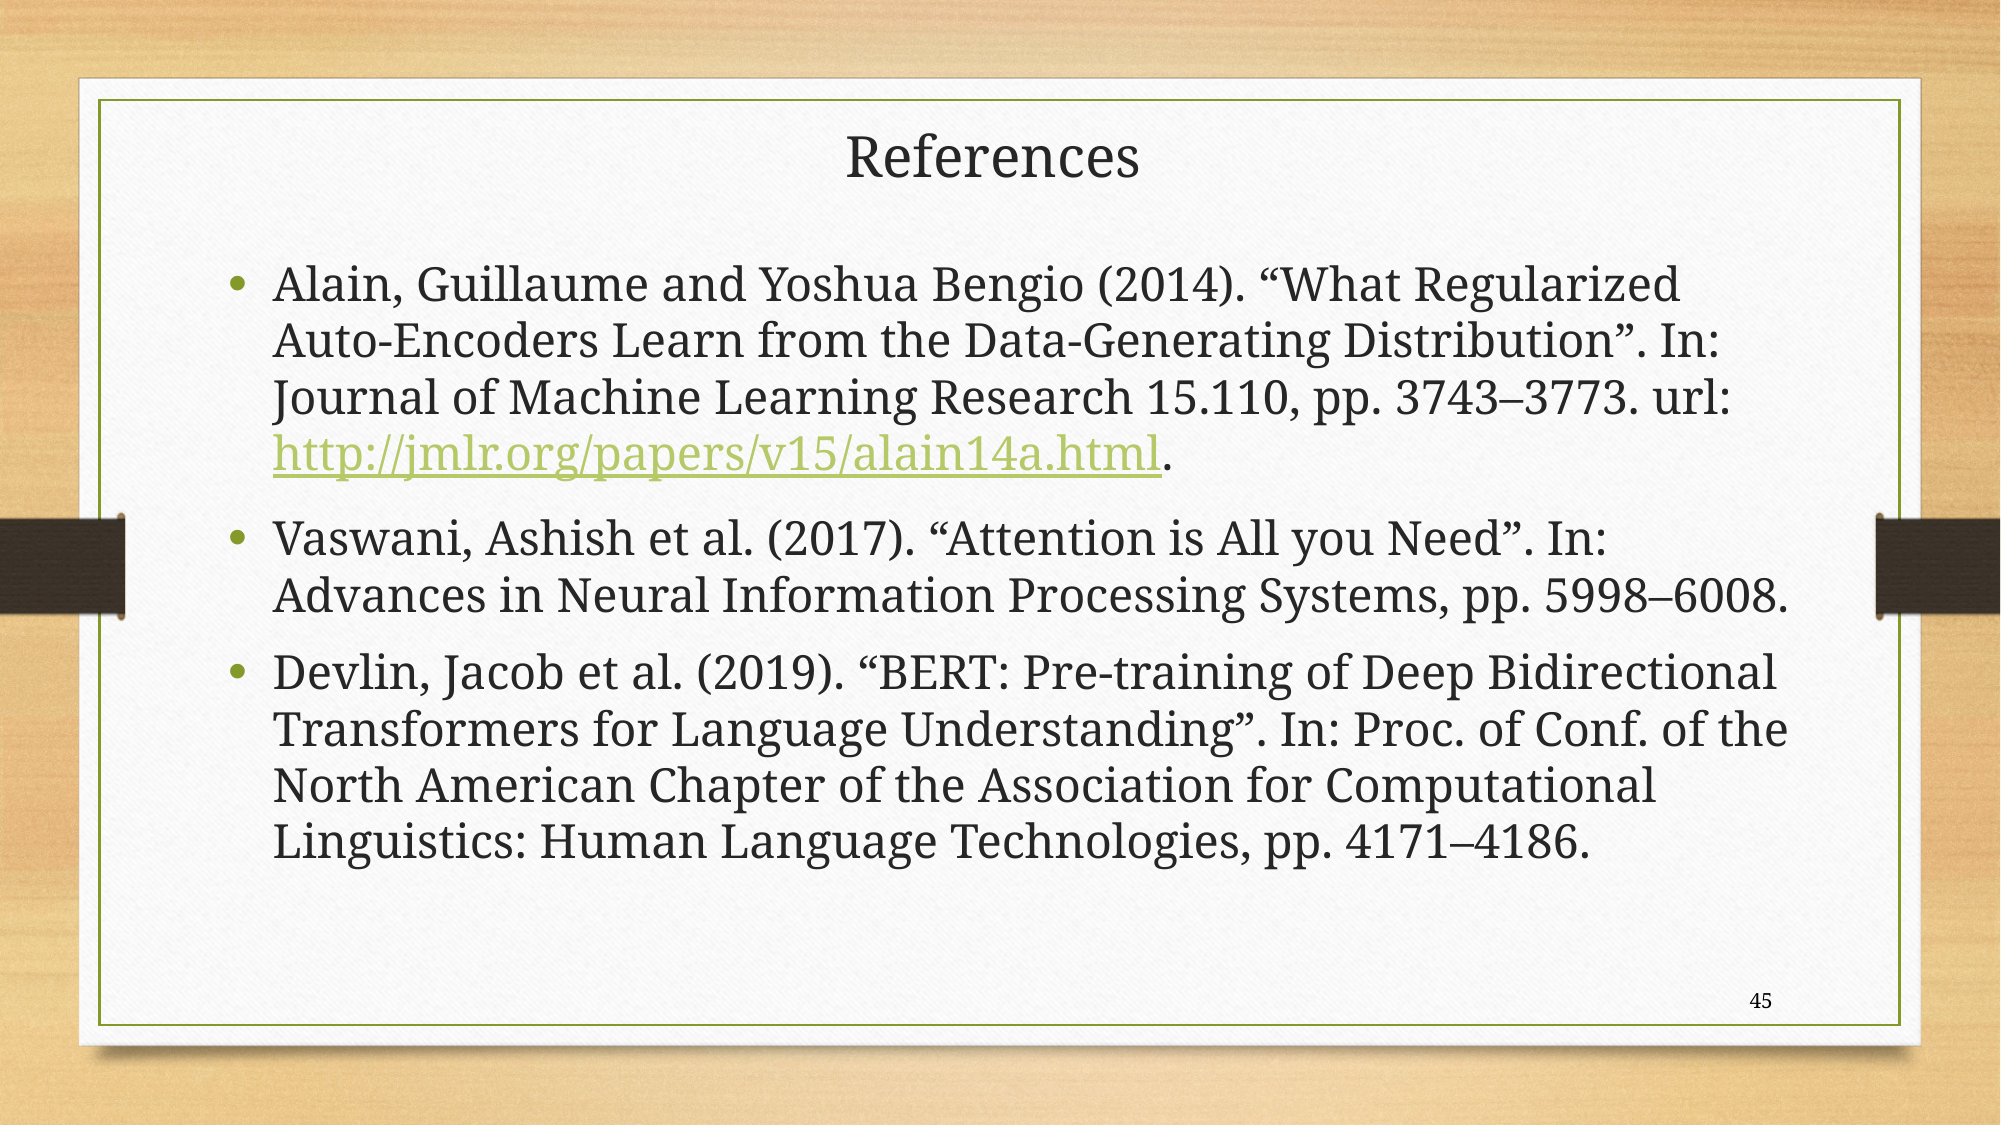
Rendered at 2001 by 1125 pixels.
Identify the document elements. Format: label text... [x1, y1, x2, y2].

slide_number 45 [1698, 979, 1788, 1025]
list Alain, Guillaume and Yoshua Bengio (2014). “What Regularized Auto-Encoders Learn from the Data-Generating Distribution”. In: Journal of Machine Learning Research 15.110, pp. 3743–3773. url: http://jmlr.org/papers/v15/alain14a.html. Vaswani, Ashish et al. (2017). “Attention is All you Need”. In: Advances in Neural Information Processing Systems, pp. 5998–6008. Devlin, Jacob et al. (2019). “BERT: Pre-training of Deep Bidirectional Transformers for Language Understanding”. In: Proc. of Conf. of the North American Chapter of the Association for Computational Linguistics: Human Language Technologies, pp. 4171–4186. [213, 247, 1825, 949]
title References [430, 112, 1556, 197]
picture [0, 0, 2001, 1125]
